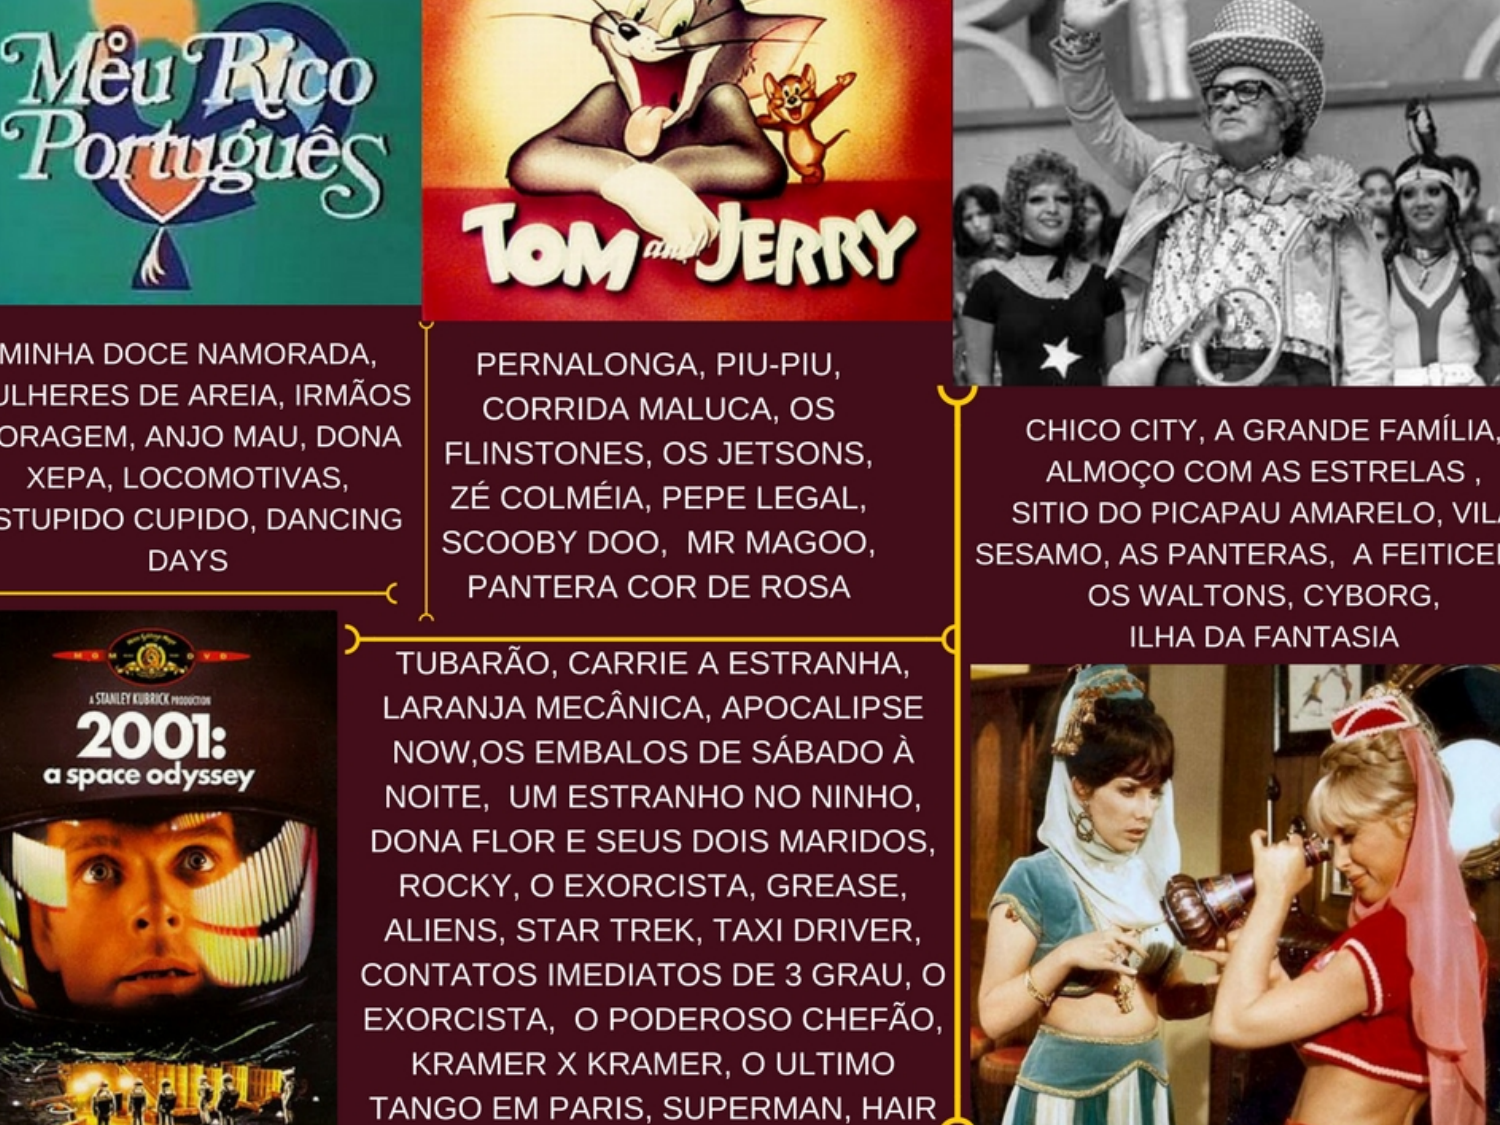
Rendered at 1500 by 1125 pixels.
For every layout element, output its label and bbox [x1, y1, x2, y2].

list [0, 0, 1500, 1125]
